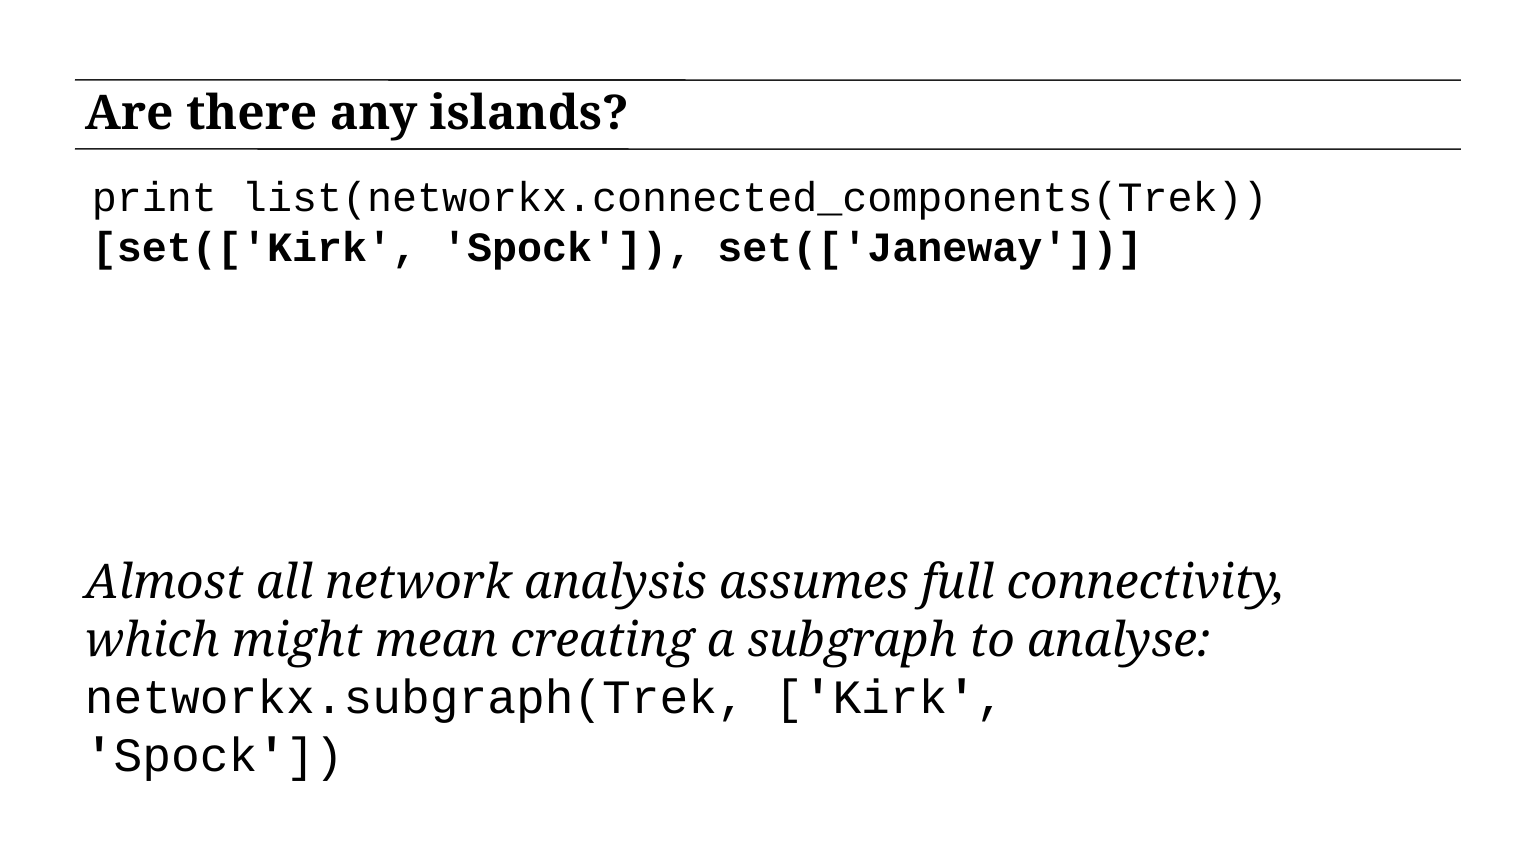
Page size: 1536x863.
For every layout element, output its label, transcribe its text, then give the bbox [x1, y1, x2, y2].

text_box Almost all network analysis assumes full connectivity, which might mean creating a subgraph to analyse: networkx.subgraph(Trek, ['Kirk', 'Spock']) [76, 542, 1301, 789]
list print list(networkx.connected_components(Trek)) [set(['Kirk', 'Spock']), set(['Janeway'])] [76, 160, 1460, 368]
title Are there any islands? [76, 82, 1369, 160]
